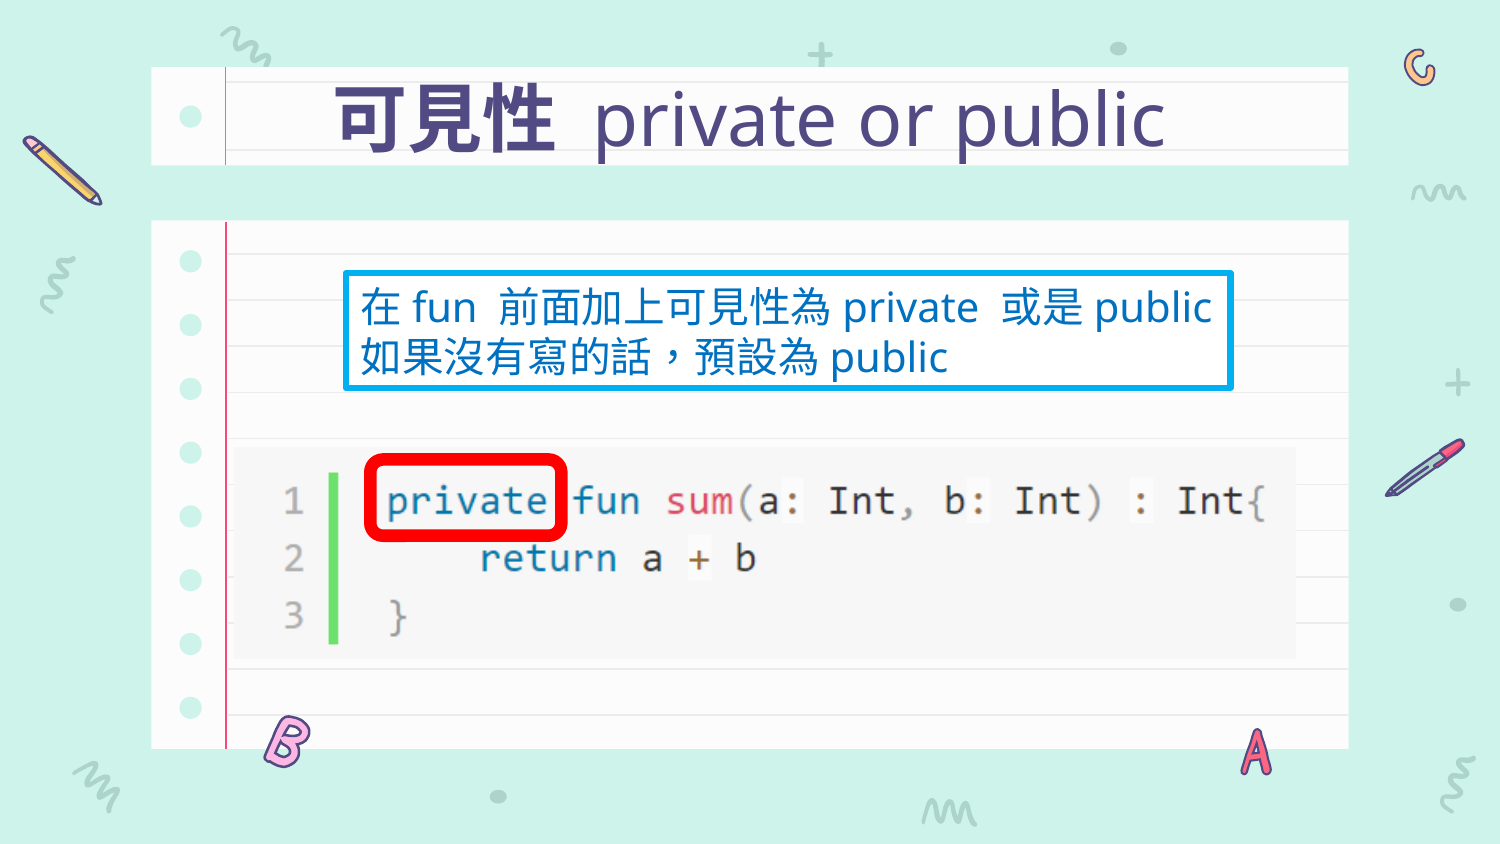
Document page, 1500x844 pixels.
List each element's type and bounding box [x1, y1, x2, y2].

picture [233, 447, 1297, 659]
text_box [20, 48, 1468, 776]
